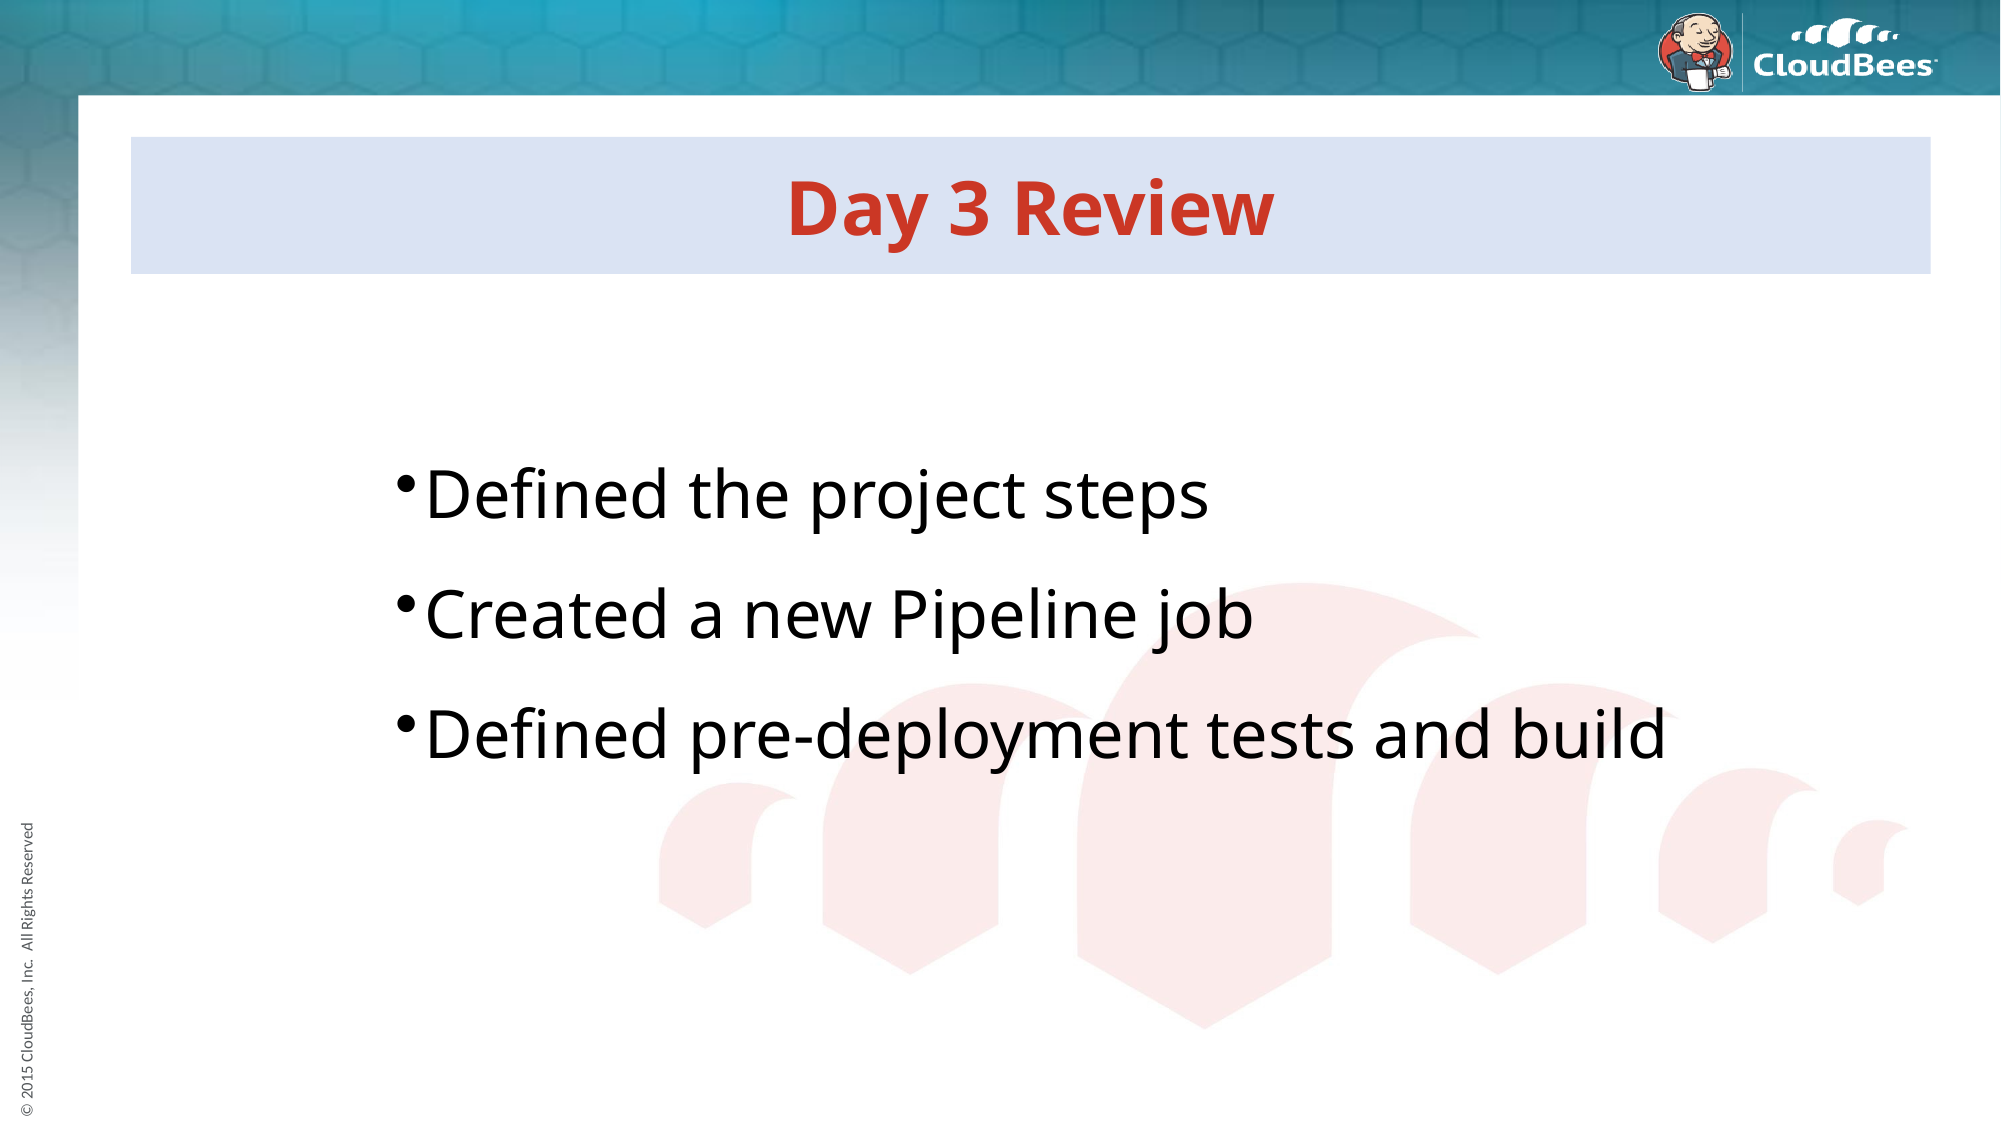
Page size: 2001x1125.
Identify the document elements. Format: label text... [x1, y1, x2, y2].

title Day 3 Review [130, 136, 1932, 275]
text_box Defined the project steps Created a new Pipeline job Defined pre-deployment tests and build [387, 404, 1678, 779]
picture [624, 559, 1939, 1052]
picture [0, 0, 2001, 1125]
